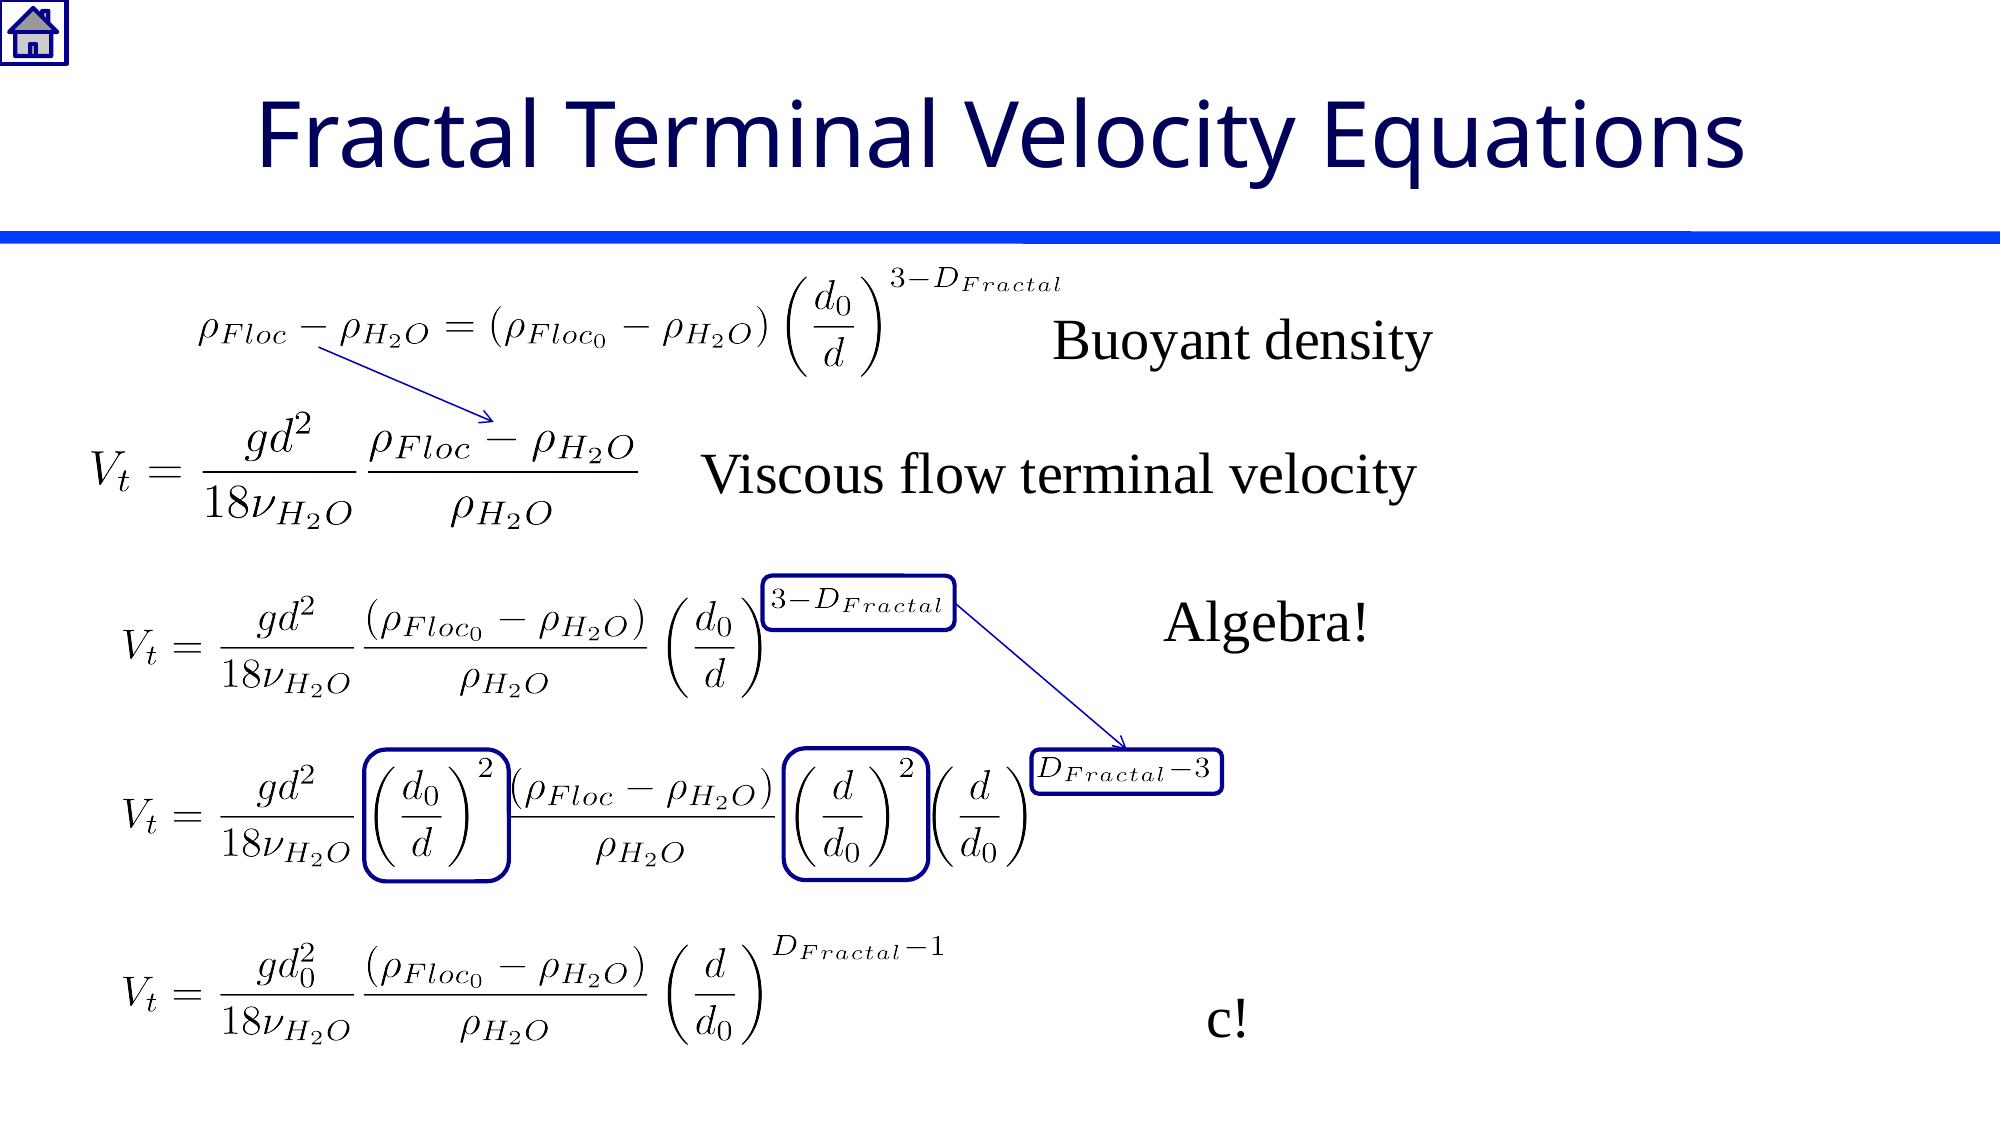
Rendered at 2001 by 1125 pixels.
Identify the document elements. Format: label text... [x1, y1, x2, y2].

text_box Algebra! [1148, 575, 1386, 661]
title Fractal Terminal Velocity Equations [75, 37, 1930, 225]
text_box [368, 875, 506, 884]
picture [123, 588, 942, 698]
text_box Viscous flow terminal velocity [685, 427, 1433, 513]
text_box [760, 573, 957, 633]
text_box [788, 875, 924, 883]
text_box Buoyant density [1062, 293, 1449, 379]
text_box [368, 747, 505, 755]
picture [91, 411, 638, 529]
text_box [318, 385, 494, 410]
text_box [954, 602, 1128, 750]
picture [123, 757, 1209, 867]
text_box [1131, 747, 1225, 796]
text_box [786, 746, 925, 755]
picture [198, 266, 1060, 377]
picture [123, 935, 943, 1046]
